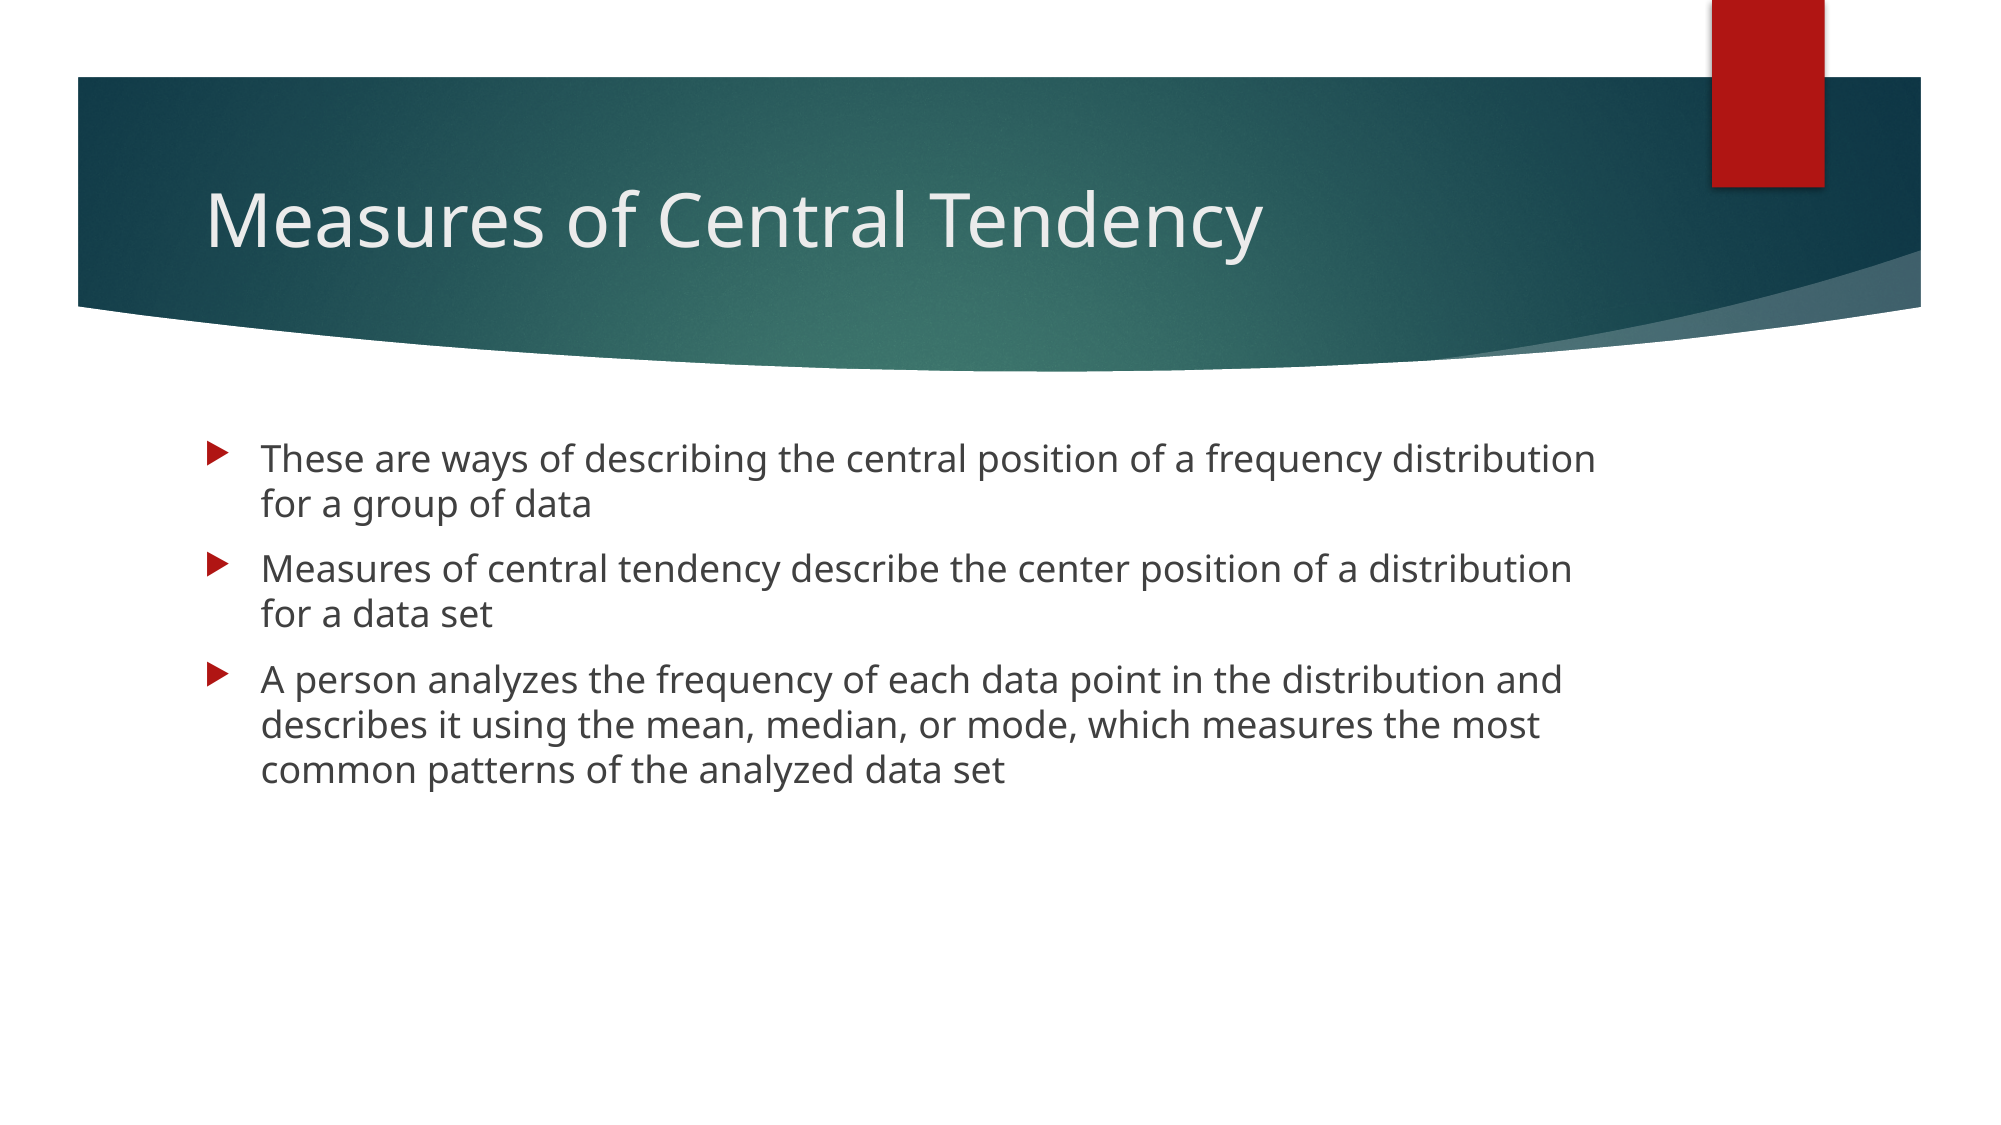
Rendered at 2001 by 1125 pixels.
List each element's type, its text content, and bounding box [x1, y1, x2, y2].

list These are ways of describing the central position of a frequency distribution for a group of data Measures of central tendency describe the center position of a distribution for a data set A person analyzes the frequency of each data point in the distribution and describes it using the mean, median, or mode, which measures the most common patterns of the analyzed data set [189, 427, 1638, 988]
title Measures of Central Tendency [189, 159, 1638, 276]
